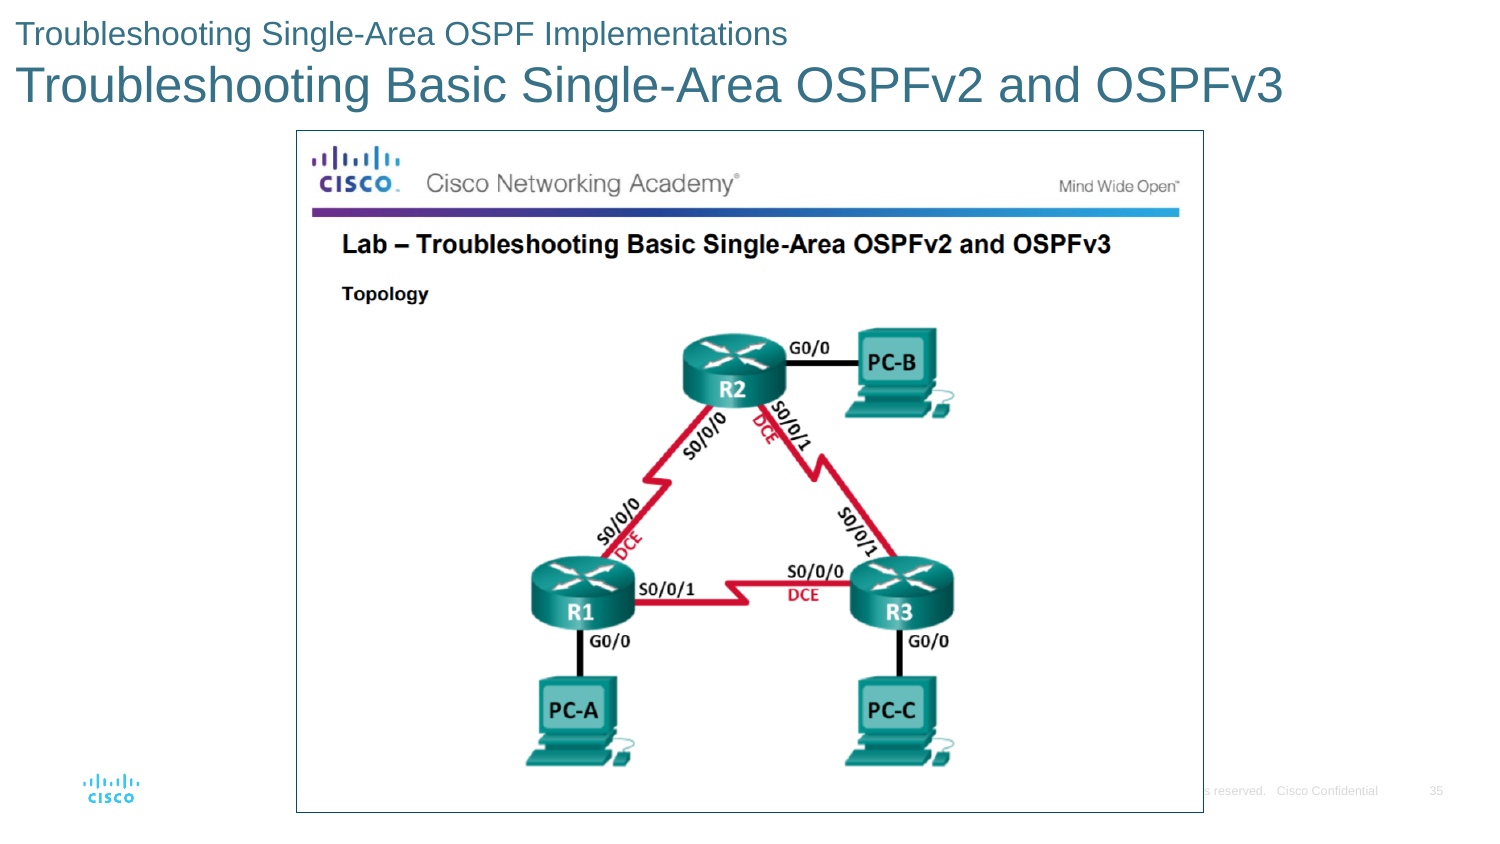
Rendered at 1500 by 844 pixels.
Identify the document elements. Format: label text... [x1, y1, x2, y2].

title Troubleshooting Single-Area OSPF Implementations Troubleshooting Basic Single-Area OSPFv2 and OSPFv3 [0, 0, 1500, 125]
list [296, 130, 1204, 813]
